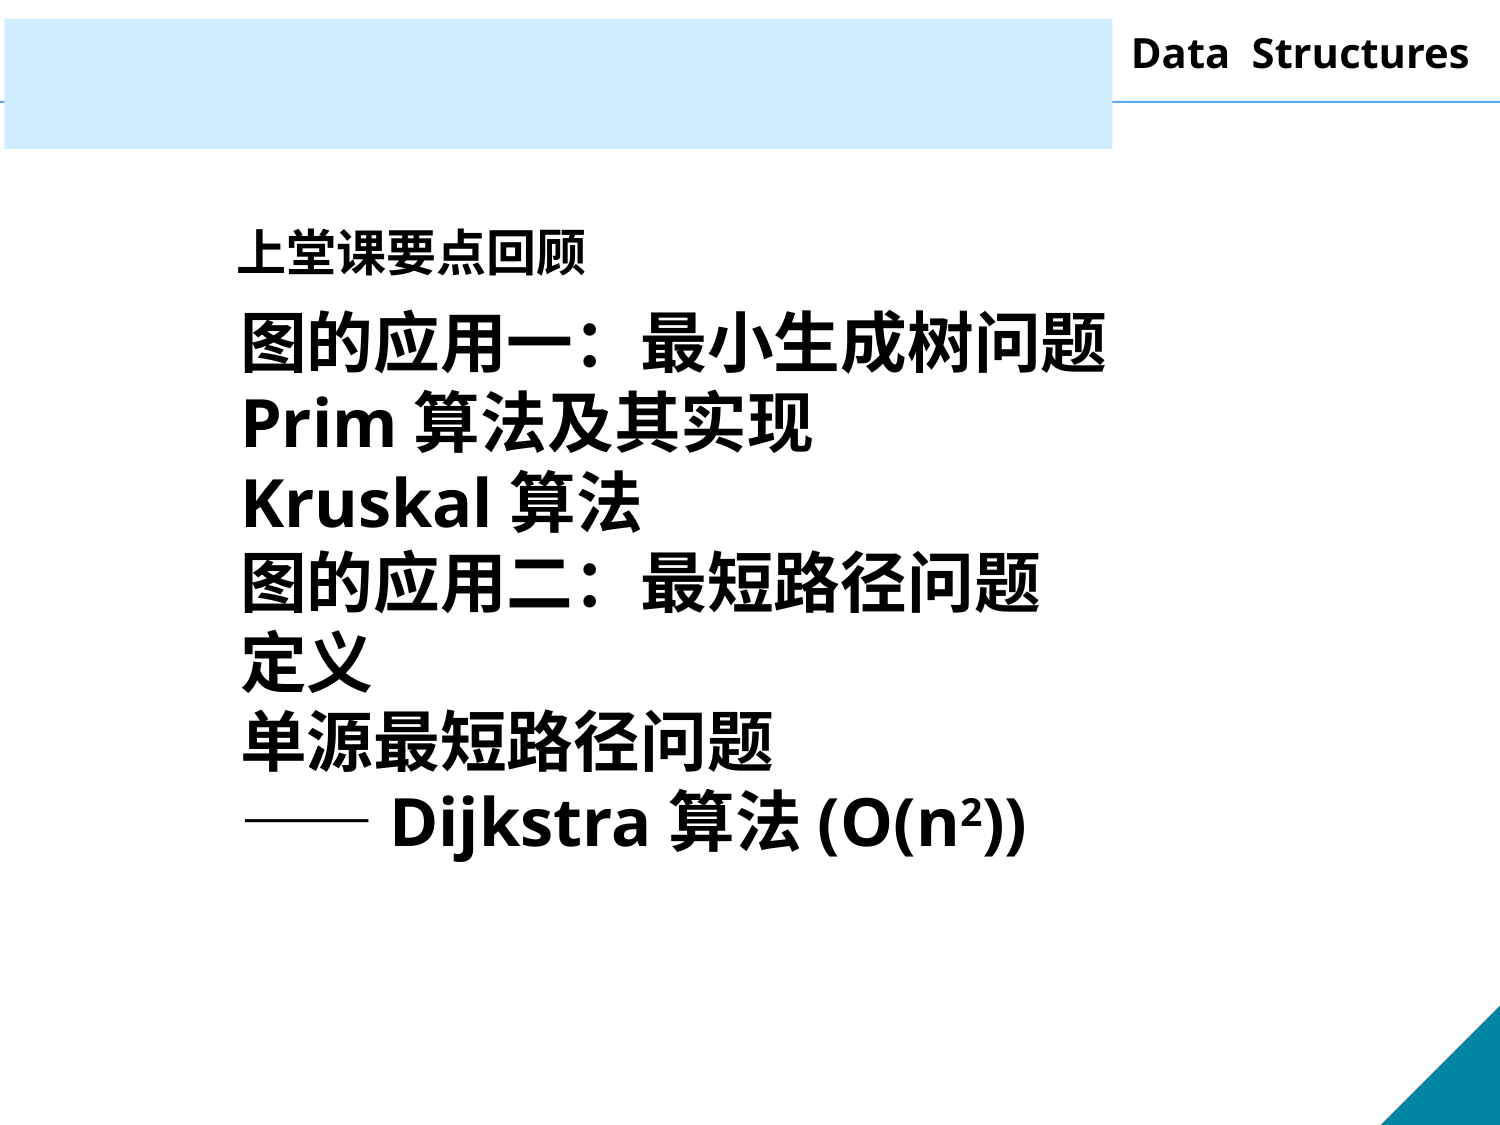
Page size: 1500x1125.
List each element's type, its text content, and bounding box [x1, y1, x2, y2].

list 图的应用一：最小生成树问题 Prim算法及其实现 Kruskal算法 图的应用二：最短路径问题 定义 单源最短路径问题 ——Dijkstra算法(O(n2)) [225, 292, 1500, 968]
title 上堂课要点回顾 [221, 101, 1500, 289]
